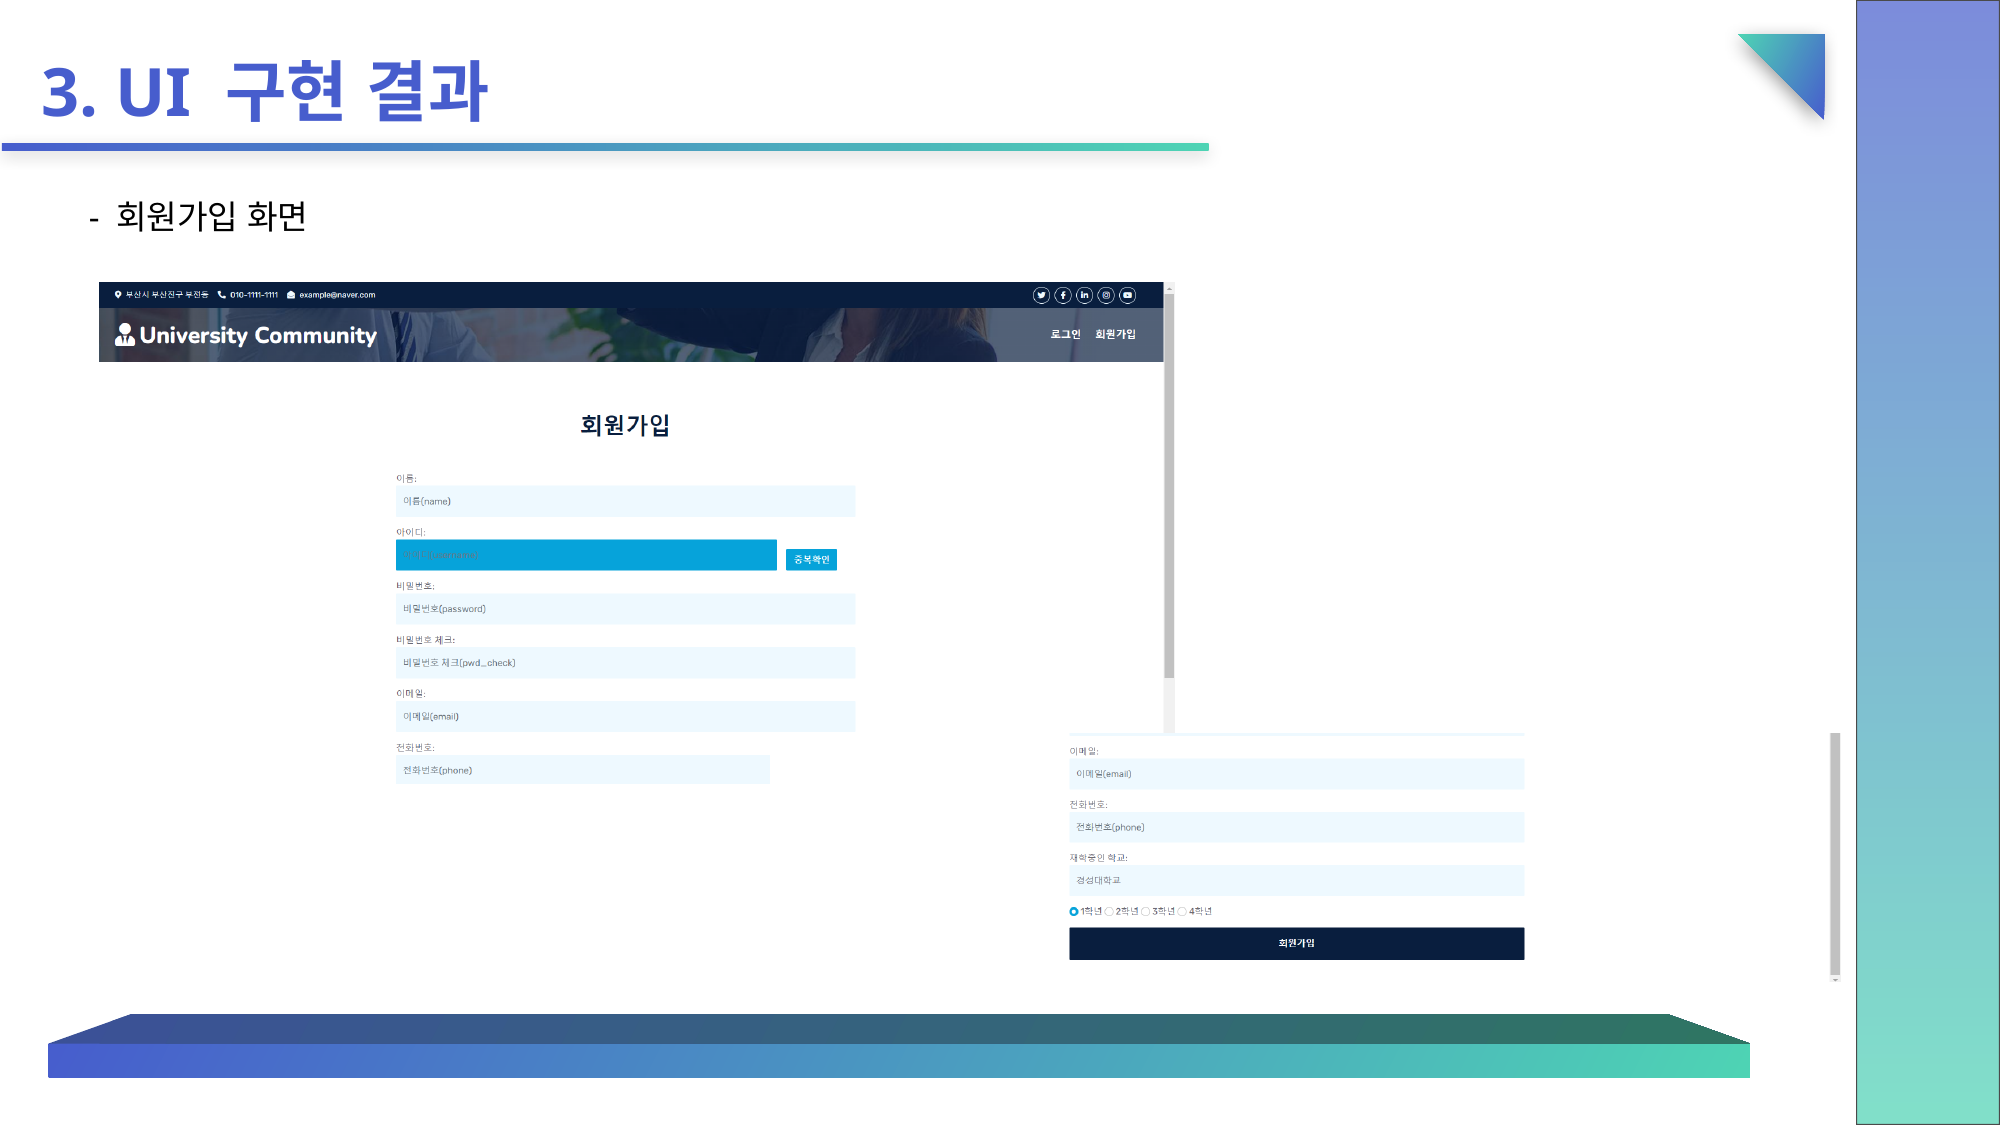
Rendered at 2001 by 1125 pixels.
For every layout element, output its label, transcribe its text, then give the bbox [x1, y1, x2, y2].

text_box 3. UI 구현 결과 [26, 42, 1209, 137]
text_box [1735, 33, 1826, 123]
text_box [48, 1014, 1750, 1078]
text_box [1855, 0, 2000, 1125]
text_box [1, 142, 1210, 152]
text_box - 회원가입 화면 [73, 188, 582, 244]
picture [99, 282, 1841, 982]
